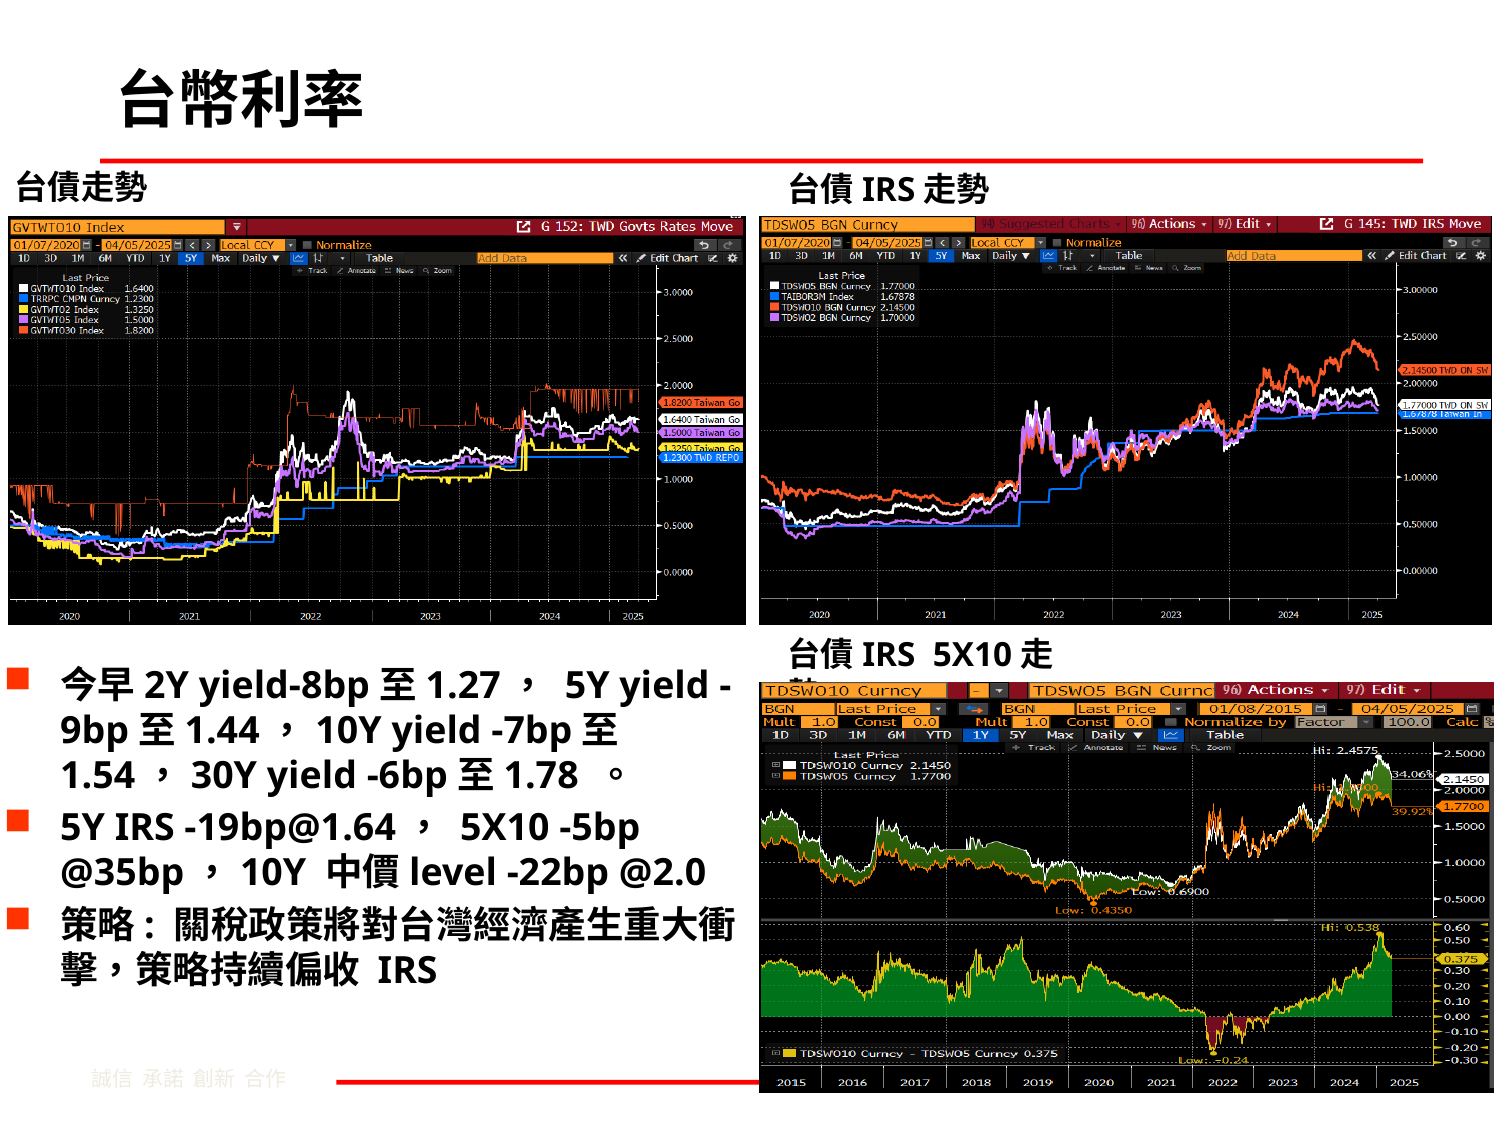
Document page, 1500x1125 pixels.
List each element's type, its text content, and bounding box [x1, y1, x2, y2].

picture [8, 215, 746, 626]
picture [758, 215, 1492, 626]
text_box 台債走勢 [0, 158, 201, 214]
picture [758, 682, 1494, 1093]
text_box 台債IRS 5X10走勢 [772, 633, 1089, 680]
text_box 台債IRS走勢 [772, 160, 1010, 214]
title 台幣利率 [100, 45, 1199, 149]
list 今早2Y yield-8bp至1.27， 5Y yield -9bp至1.44，10Y yield -7bp至1.54，30Y yield -6bp至1.78 。 5Y IRS -19bp@1.64， 5X10 -5bp @35bp，10Y 中價level -22bp @2.0 策略: 關稅政策將對台灣經濟產生重大衝擊，策略持續偏收 IRS [0, 653, 760, 1065]
